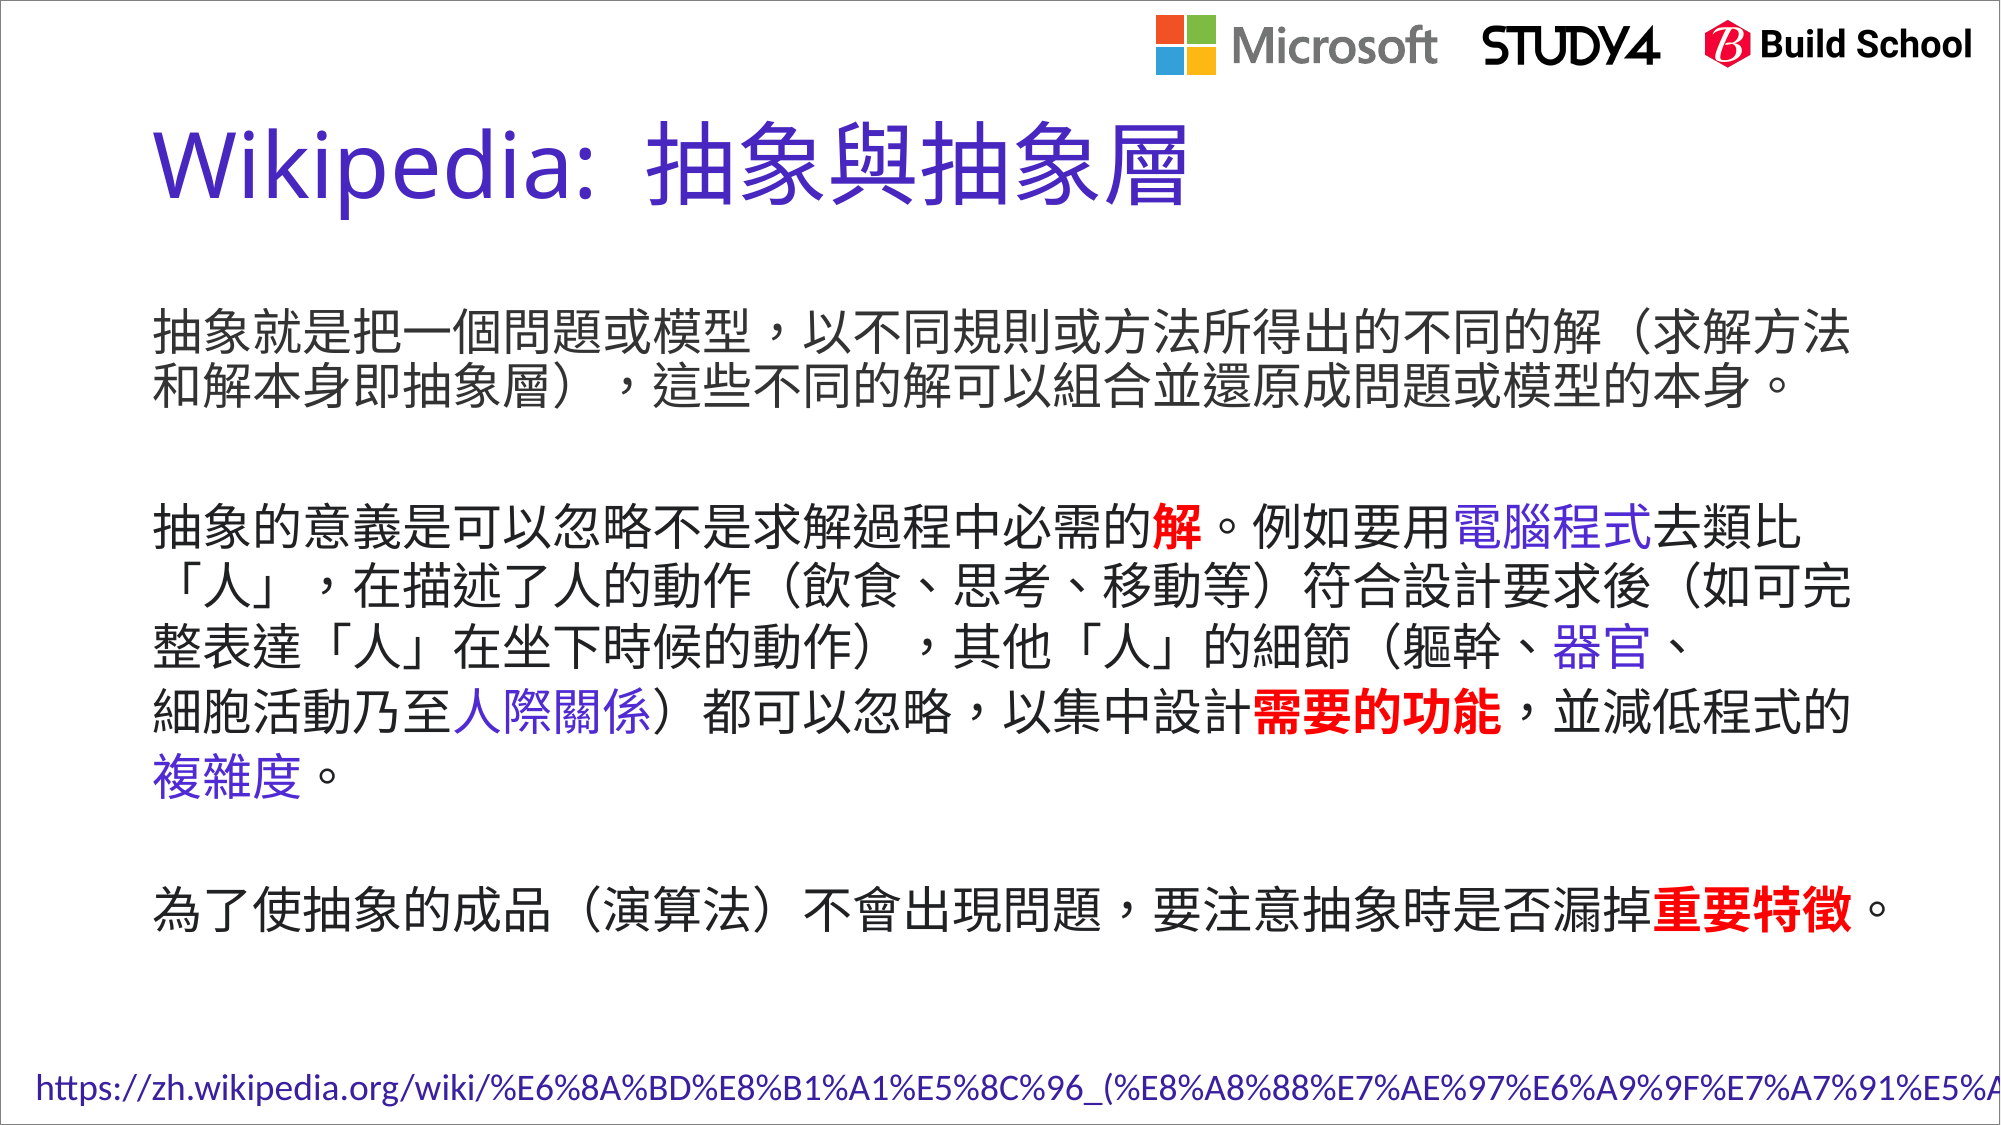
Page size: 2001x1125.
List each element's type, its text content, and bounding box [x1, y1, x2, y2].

title Wikipedia: 抽象與抽象層 [137, 59, 1863, 278]
picture [1705, 15, 1973, 76]
picture [1466, 7, 1677, 59]
list 抽象就是把一個問題或模型，以不同規則或方法所得出的不同的解（求解方法和解本身即抽象層），這些不同的解可以組合並還原成問題或模型的本身。 抽象的意義是可以忽略不是求解過程中必需的解。例如要用電腦程式去類比「人」，在描述了人的動作（飲食、思考、移動等）符合設計要求後（如可完整表達「人」在坐下時候的動作），其他「人」的細節（軀幹、器官、細胞活動乃至人際關係）都可以忽略，以集中設計需要的功能，並減低程式的複雜度。 為了使抽象的成品（演算法）不會出現問題，要注意抽象時是否漏掉重要特徵。 [137, 299, 1899, 1014]
text_box https://zh.wikipedia.org/wiki/%E6%8A%BD%E8%B1%A1%E5%8C%96_(%E8%A8%88%E7%AE%97%E6%A9%9F%E7%A7%91%E5%AD%B8) [20, 1056, 2000, 1116]
